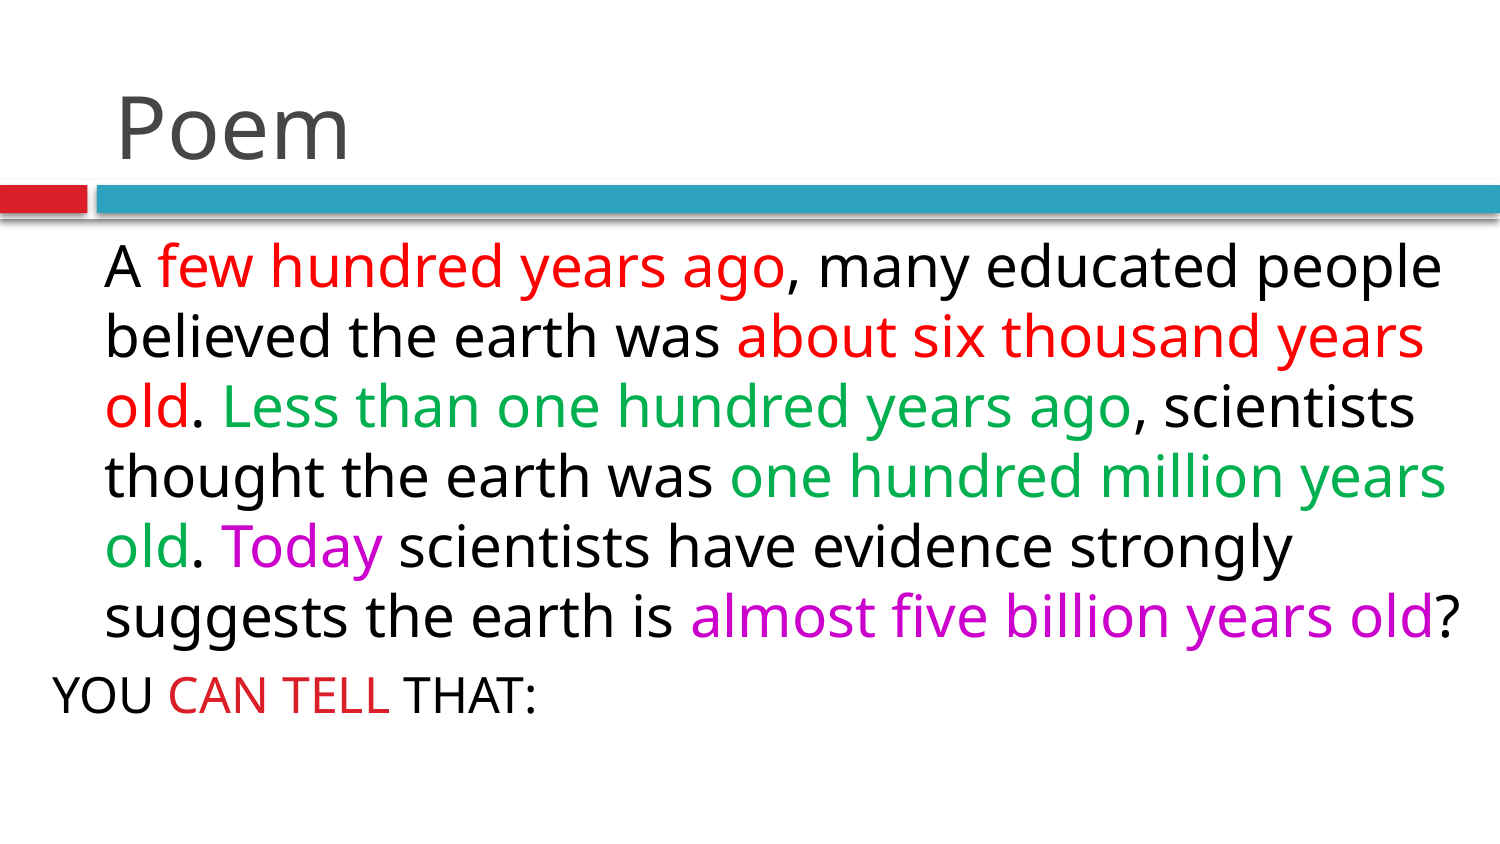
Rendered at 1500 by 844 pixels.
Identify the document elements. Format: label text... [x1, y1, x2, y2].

list A few hundred years ago, many educated people believed the earth was about six thousand years old. Less than one hundred years ago, scientists thought the earth was one hundred million years old. Today scientists have evidence strongly suggests the earth is almost five billion years old? YOU CAN TELL THAT: [37, 221, 1500, 844]
title Poem [99, 19, 1438, 185]
